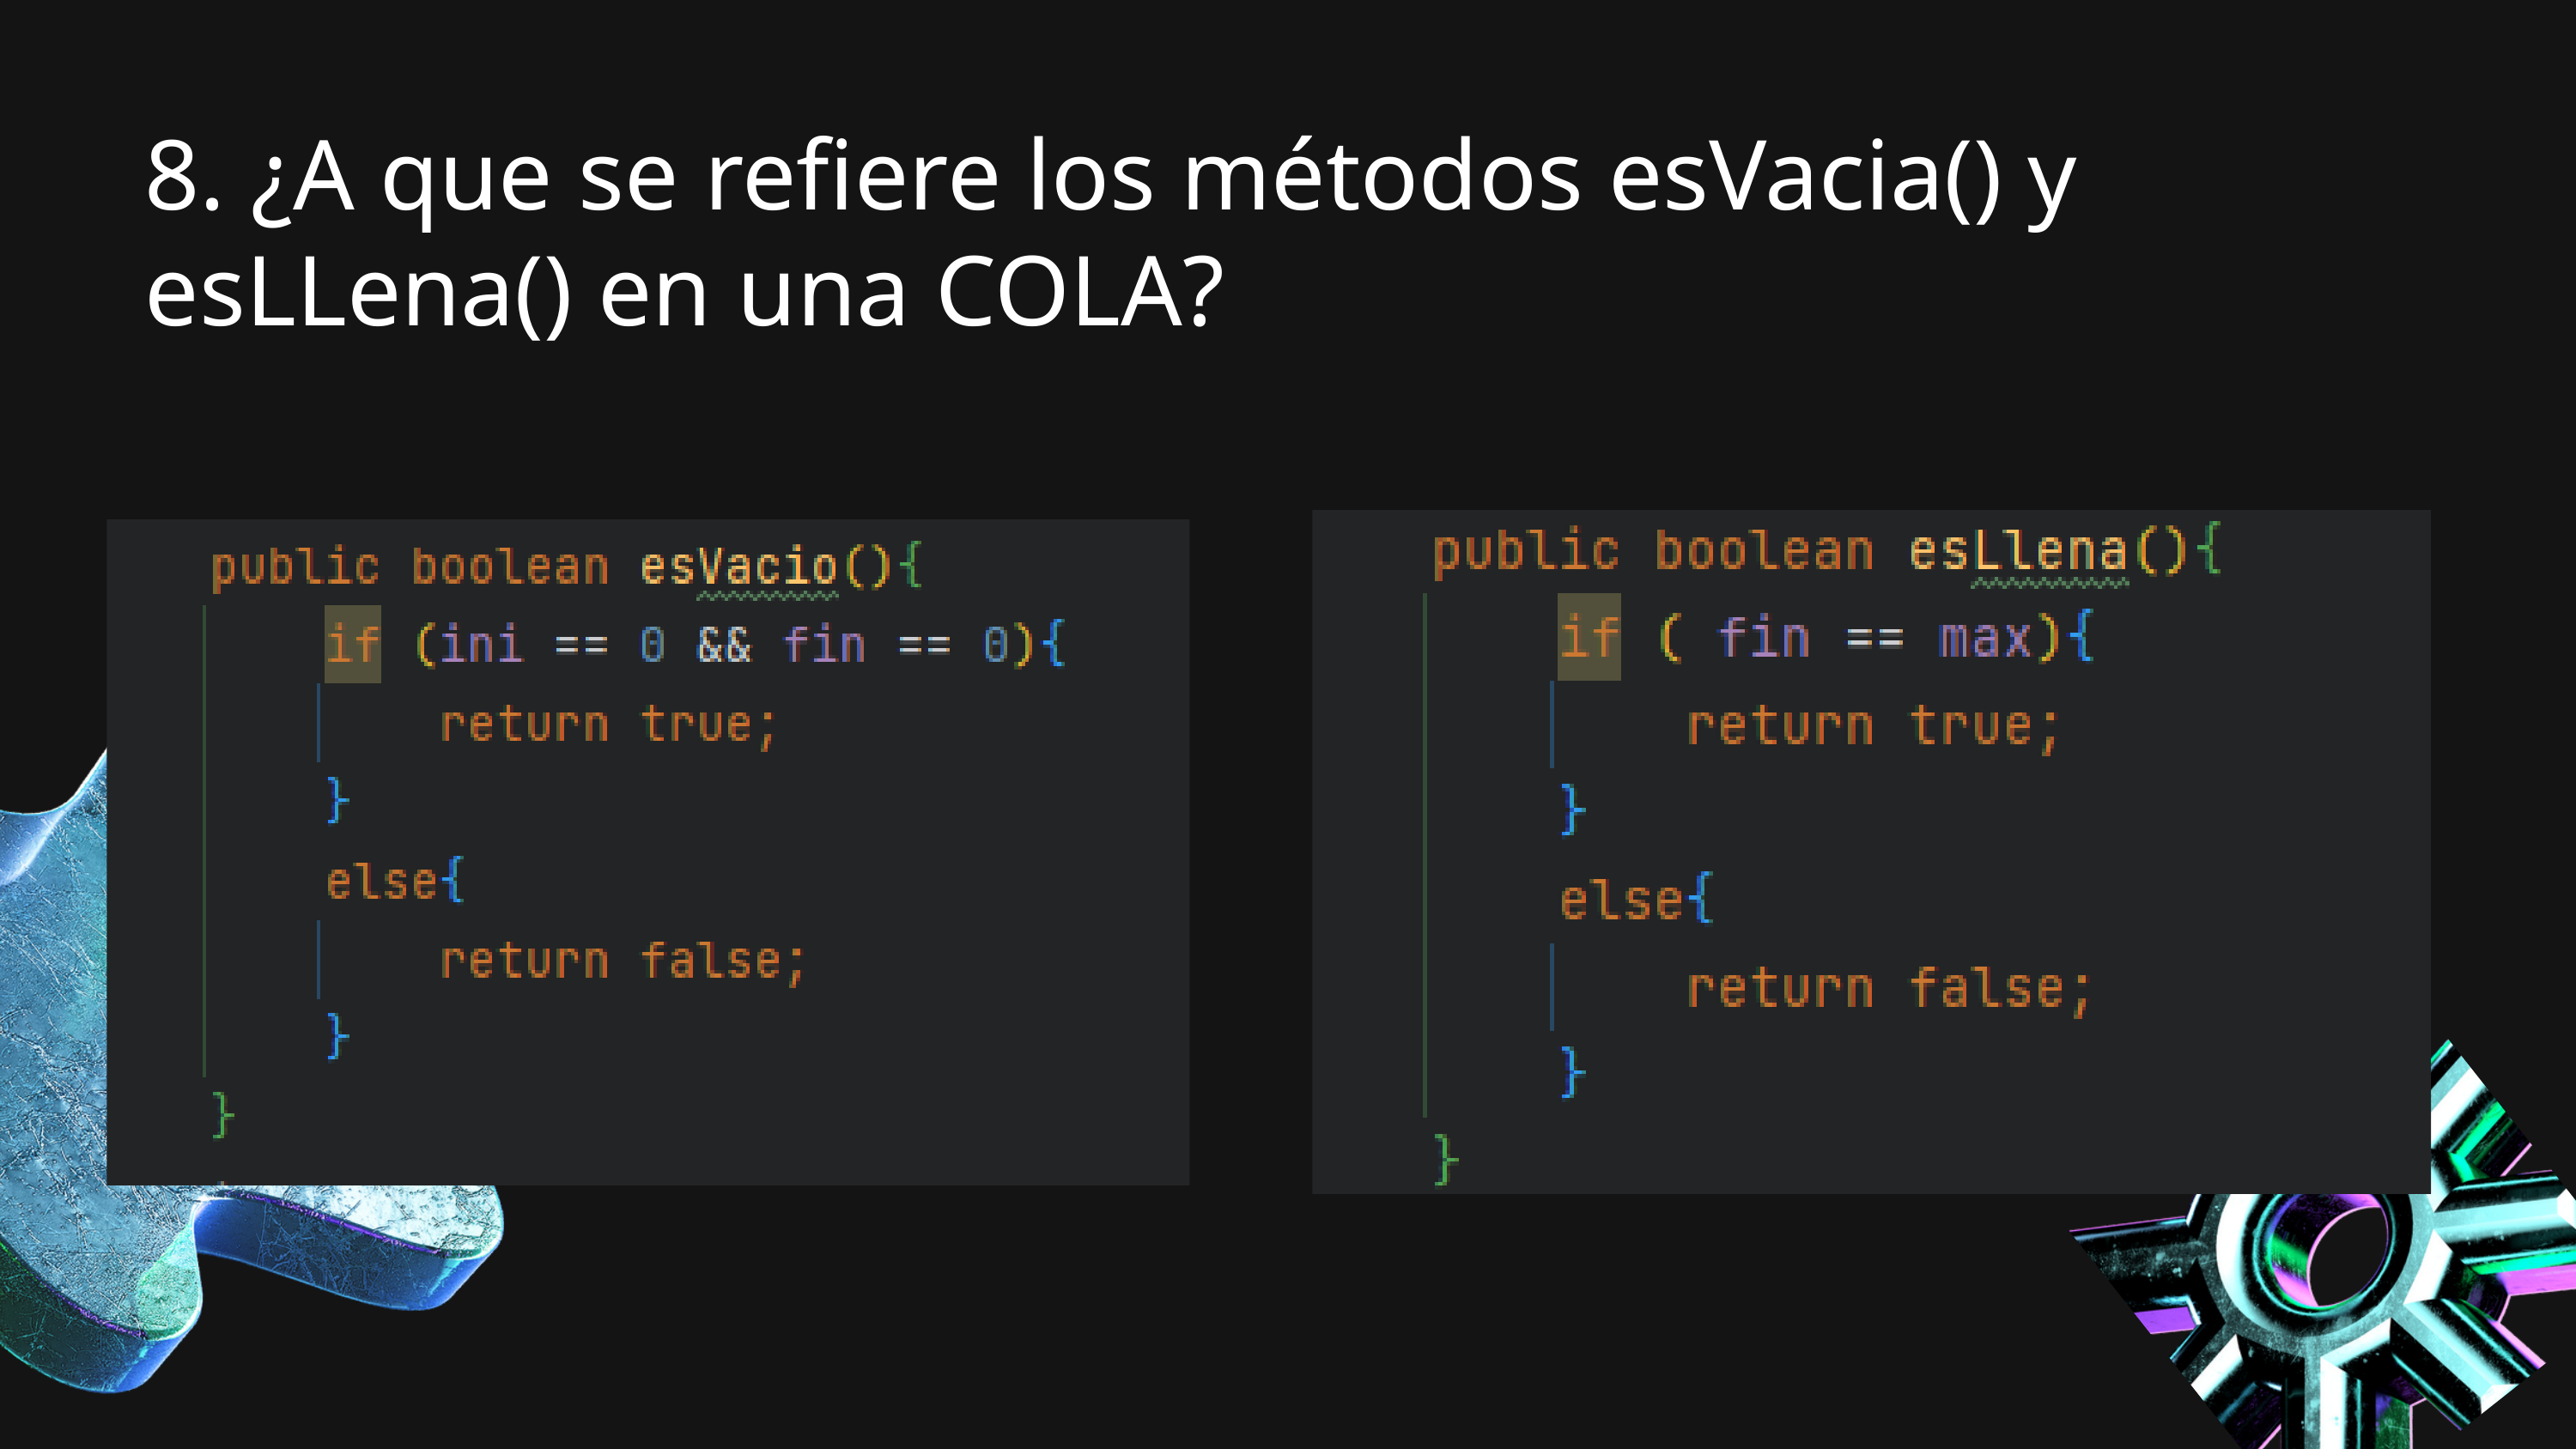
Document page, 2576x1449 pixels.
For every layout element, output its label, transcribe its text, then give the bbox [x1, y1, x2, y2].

text_box [2066, 1018, 2576, 1449]
text_box [0, 622, 505, 1394]
text_box [1312, 510, 2432, 1195]
text_box [106, 519, 1190, 1185]
text_box 8. ¿A que se refiere los métodos esVacia() y esLLena() en una COLA? [144, 112, 2480, 345]
